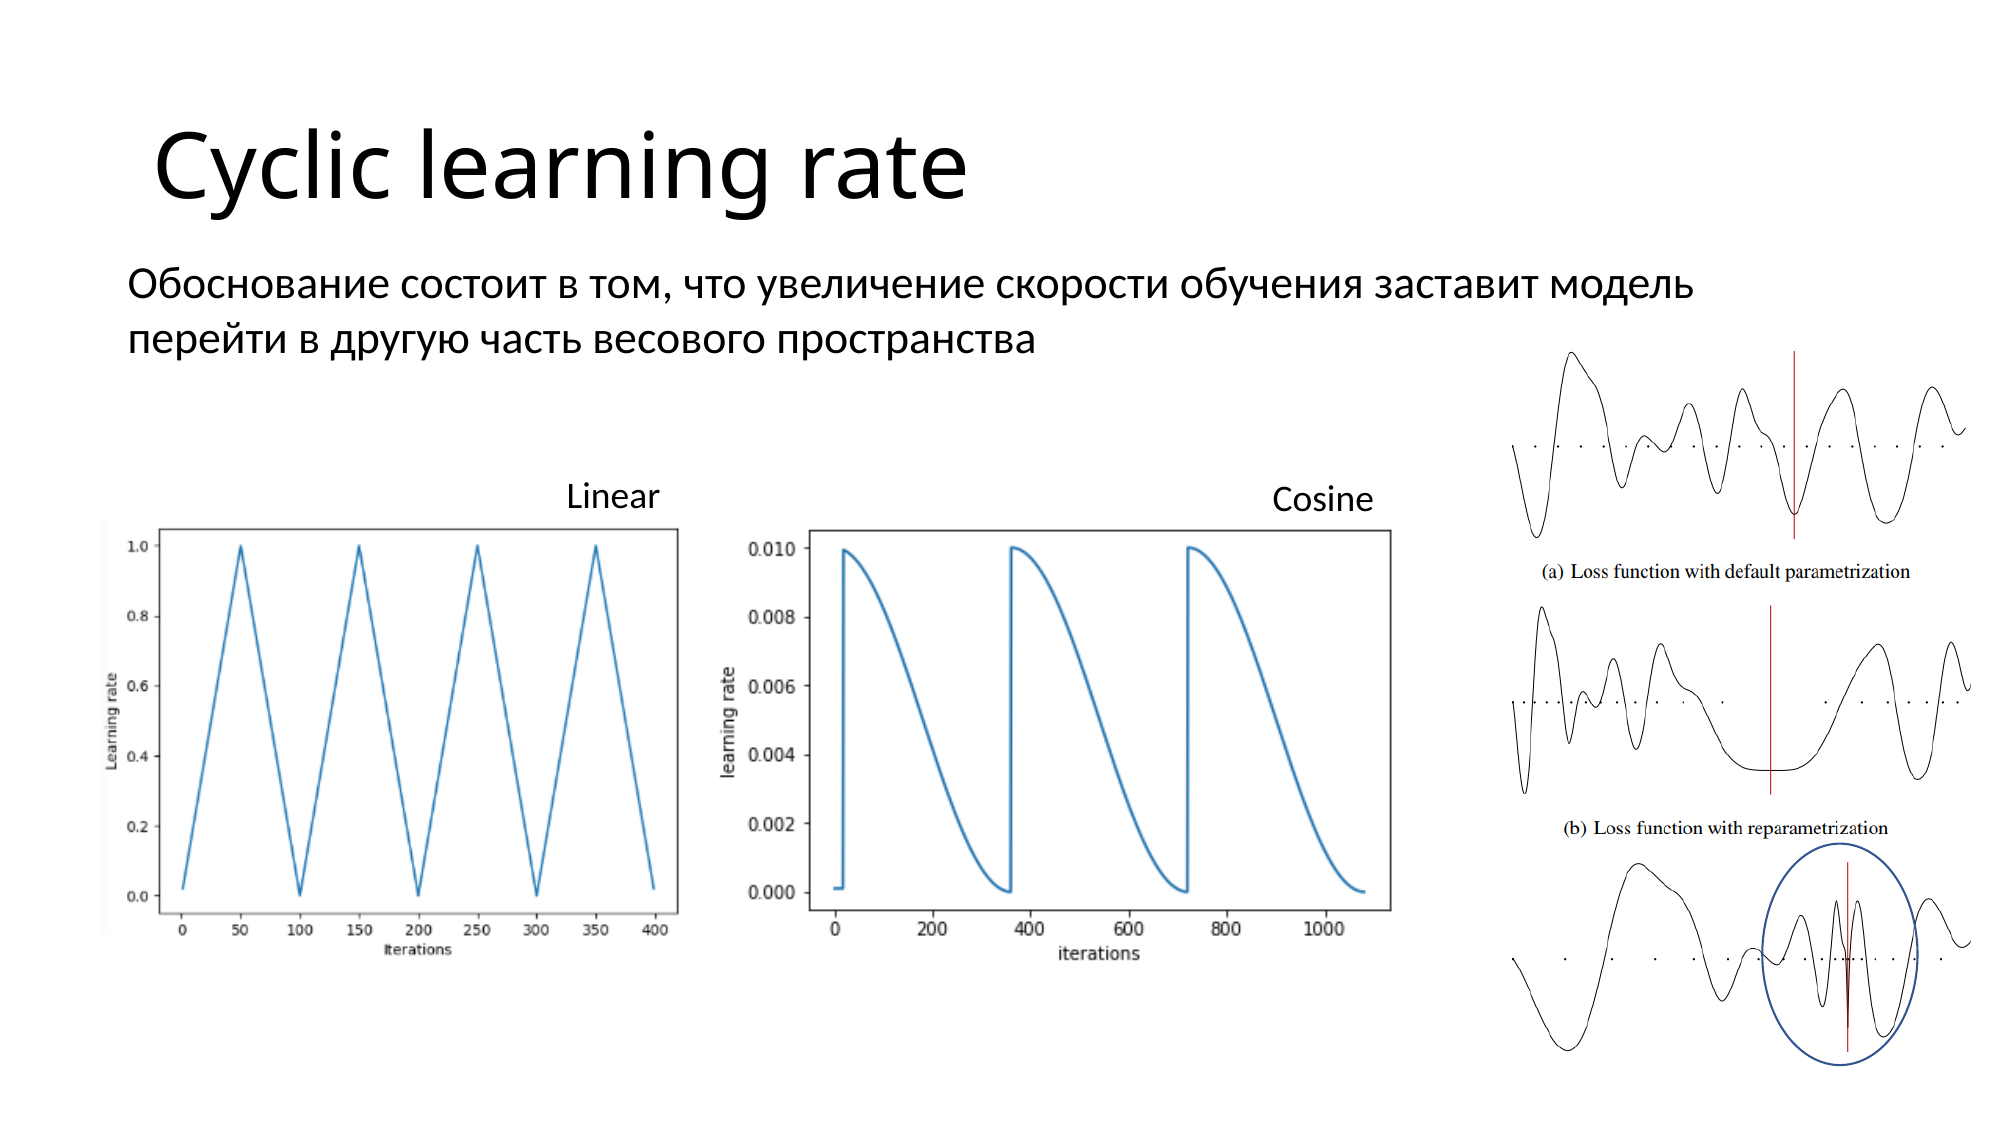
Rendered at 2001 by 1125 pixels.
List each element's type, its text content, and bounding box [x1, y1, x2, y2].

text_box Linear [551, 463, 676, 521]
text_box Обоснование состоит в том, что увеличение скорости обучения заставит модель перейти в другую часть весового пространства [113, 245, 1797, 371]
picture [101, 521, 685, 967]
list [684, 511, 1458, 976]
title Cyclic learning rate [137, 59, 1863, 278]
picture [1473, 326, 1990, 1066]
text_box Cosine [1257, 466, 1390, 511]
